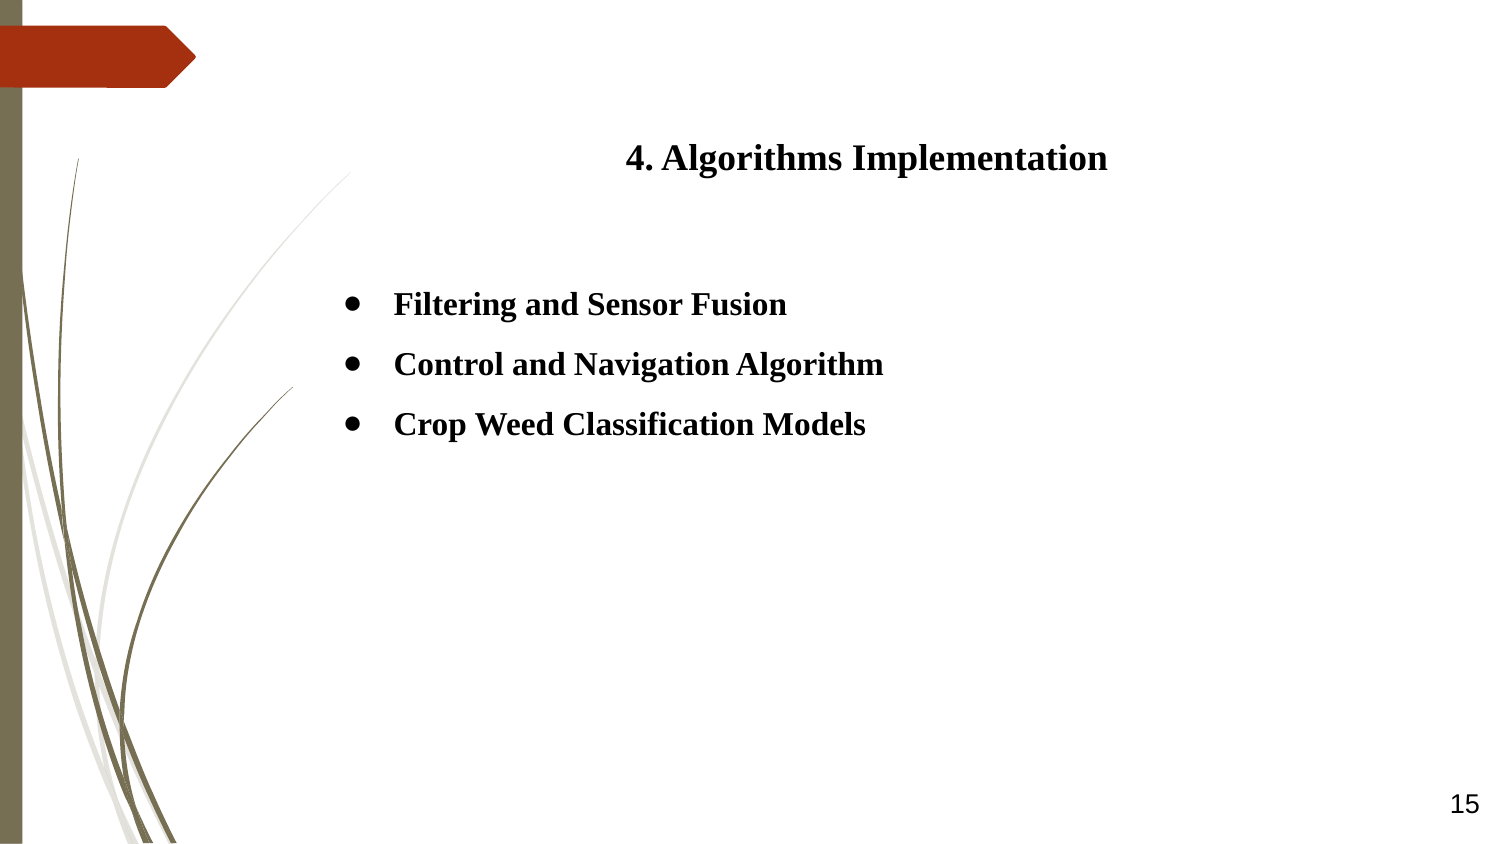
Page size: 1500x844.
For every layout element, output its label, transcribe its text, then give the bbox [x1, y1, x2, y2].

slide_number 15 [1403, 779, 1494, 844]
title 4. Algorithms Implementation [319, 76, 1416, 235]
list Filtering and Sensor Fusion Control and Navigation Algorithm Crop Weed Classification Models [318, 262, 1416, 728]
